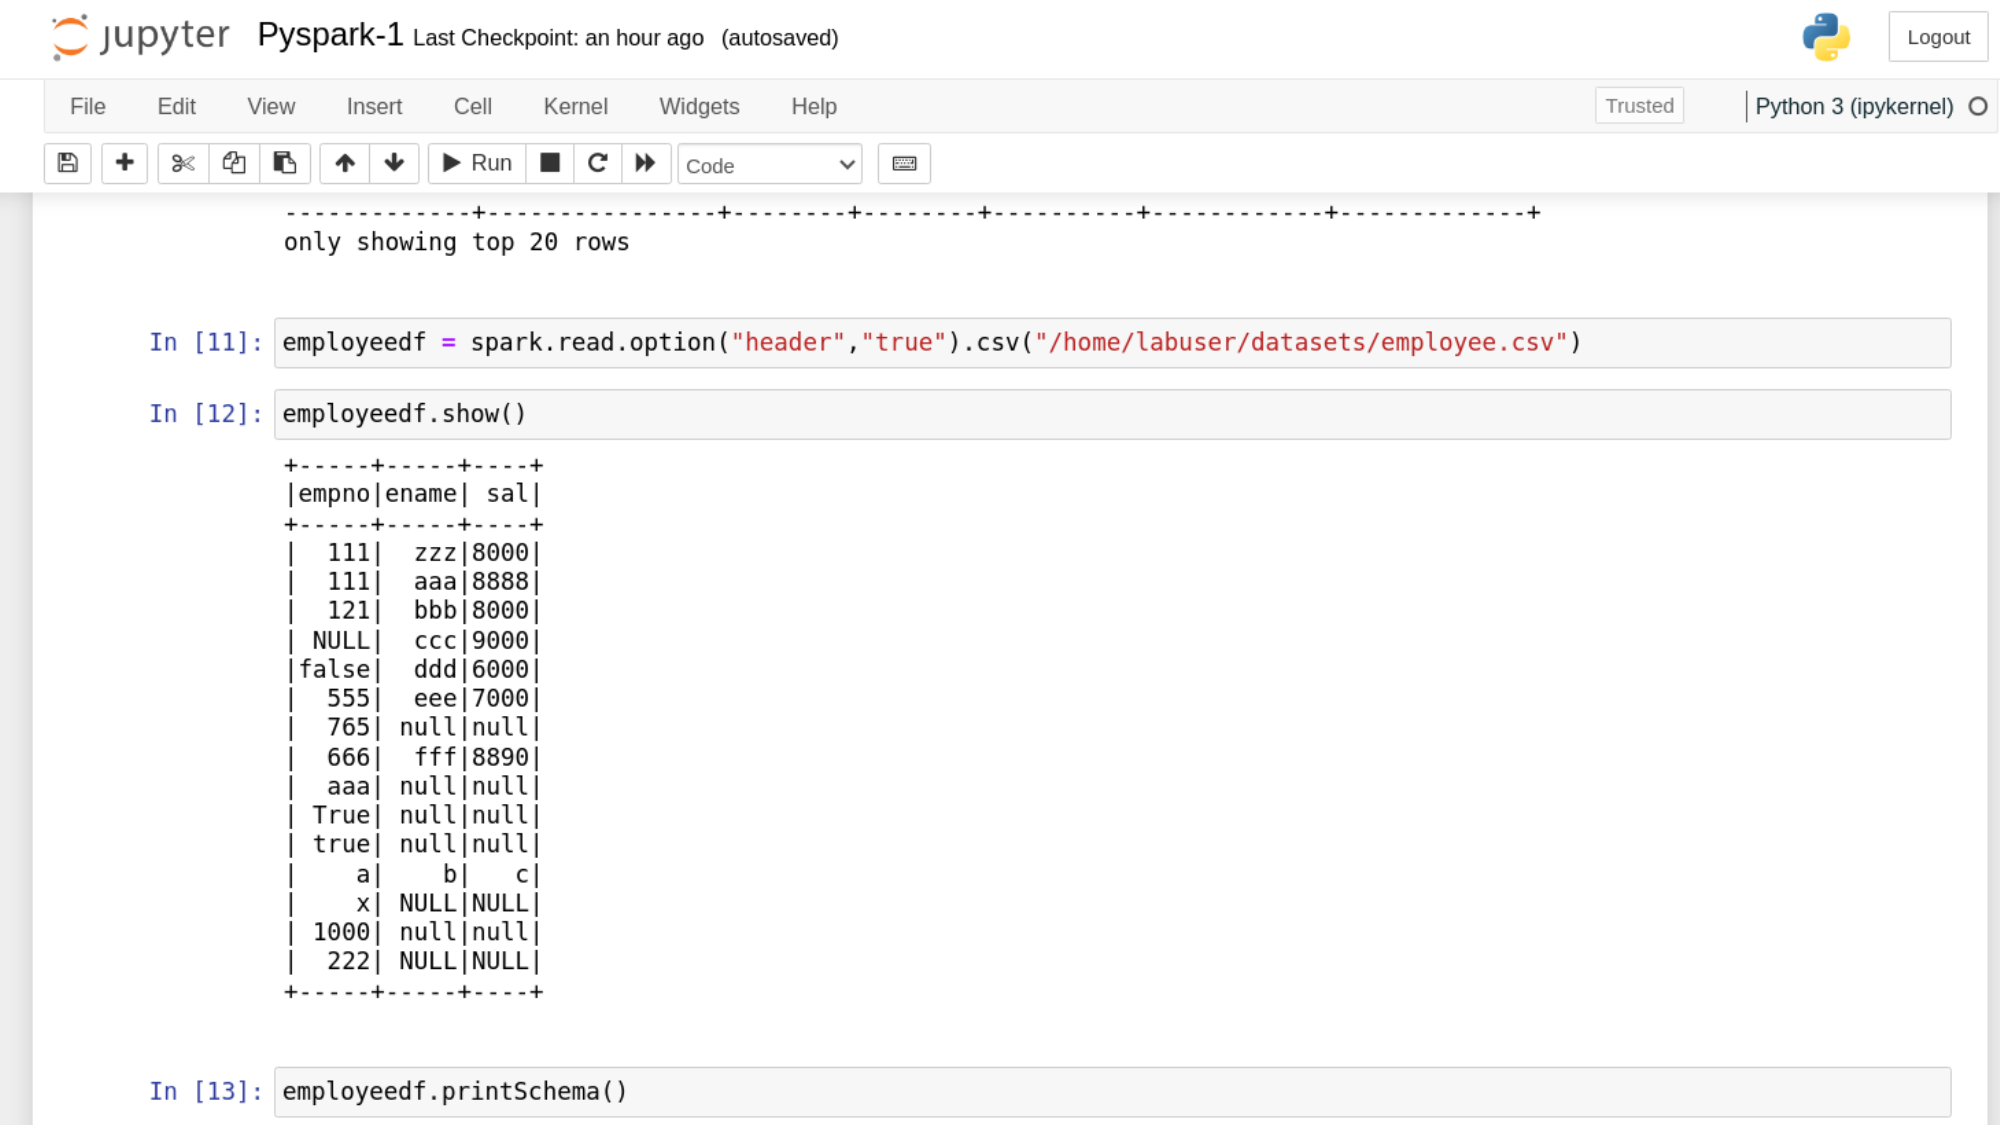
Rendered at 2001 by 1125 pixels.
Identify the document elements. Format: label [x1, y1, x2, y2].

list [0, 0, 2000, 1125]
